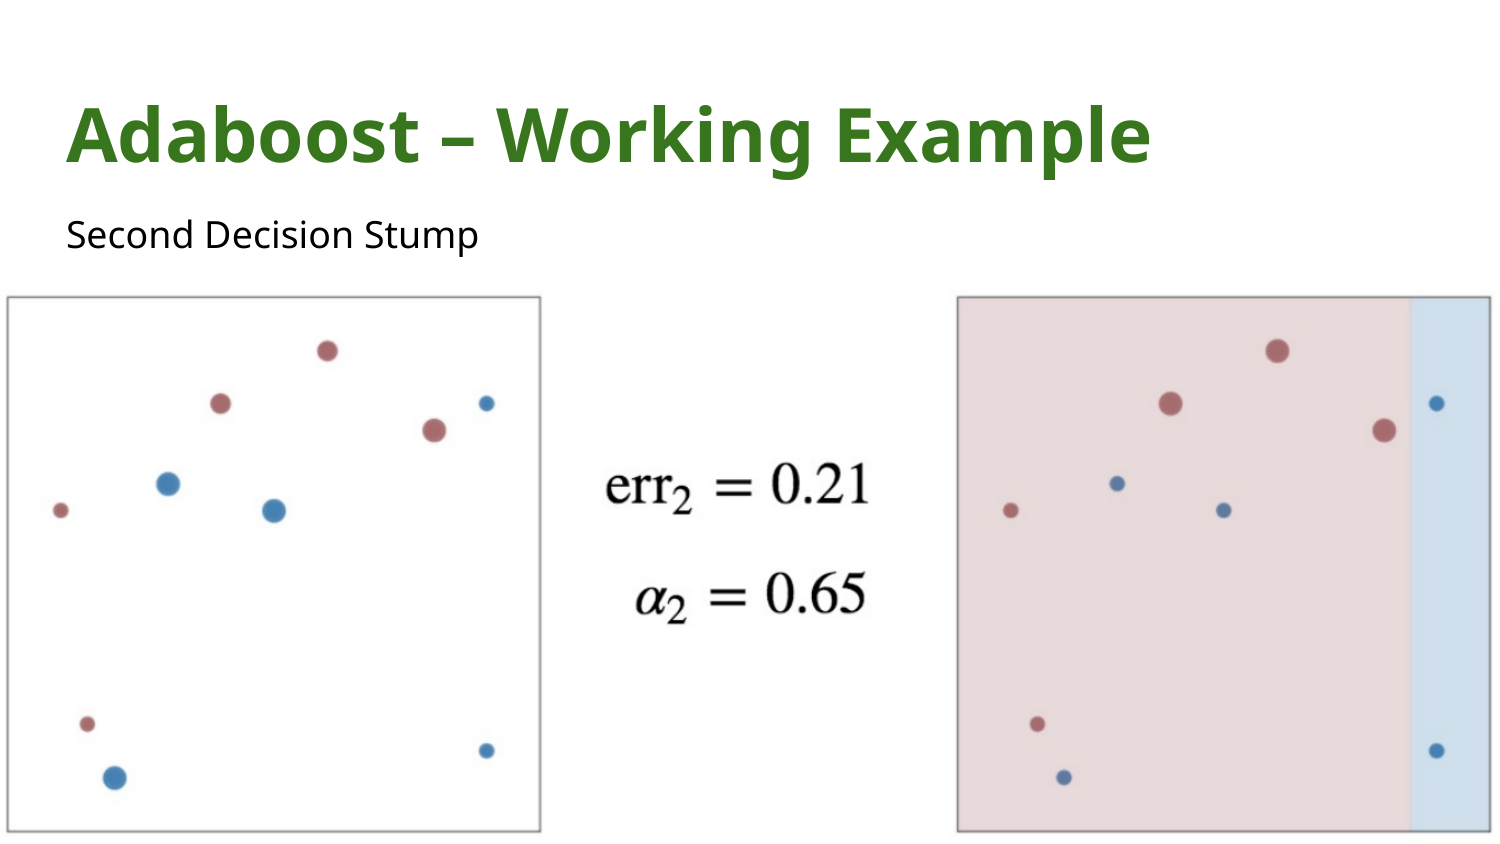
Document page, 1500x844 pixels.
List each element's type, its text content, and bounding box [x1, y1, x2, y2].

picture [0, 290, 1500, 844]
title Adaboost – Working Example [51, 72, 1449, 167]
list Second Decision Stump [51, 189, 1449, 289]
